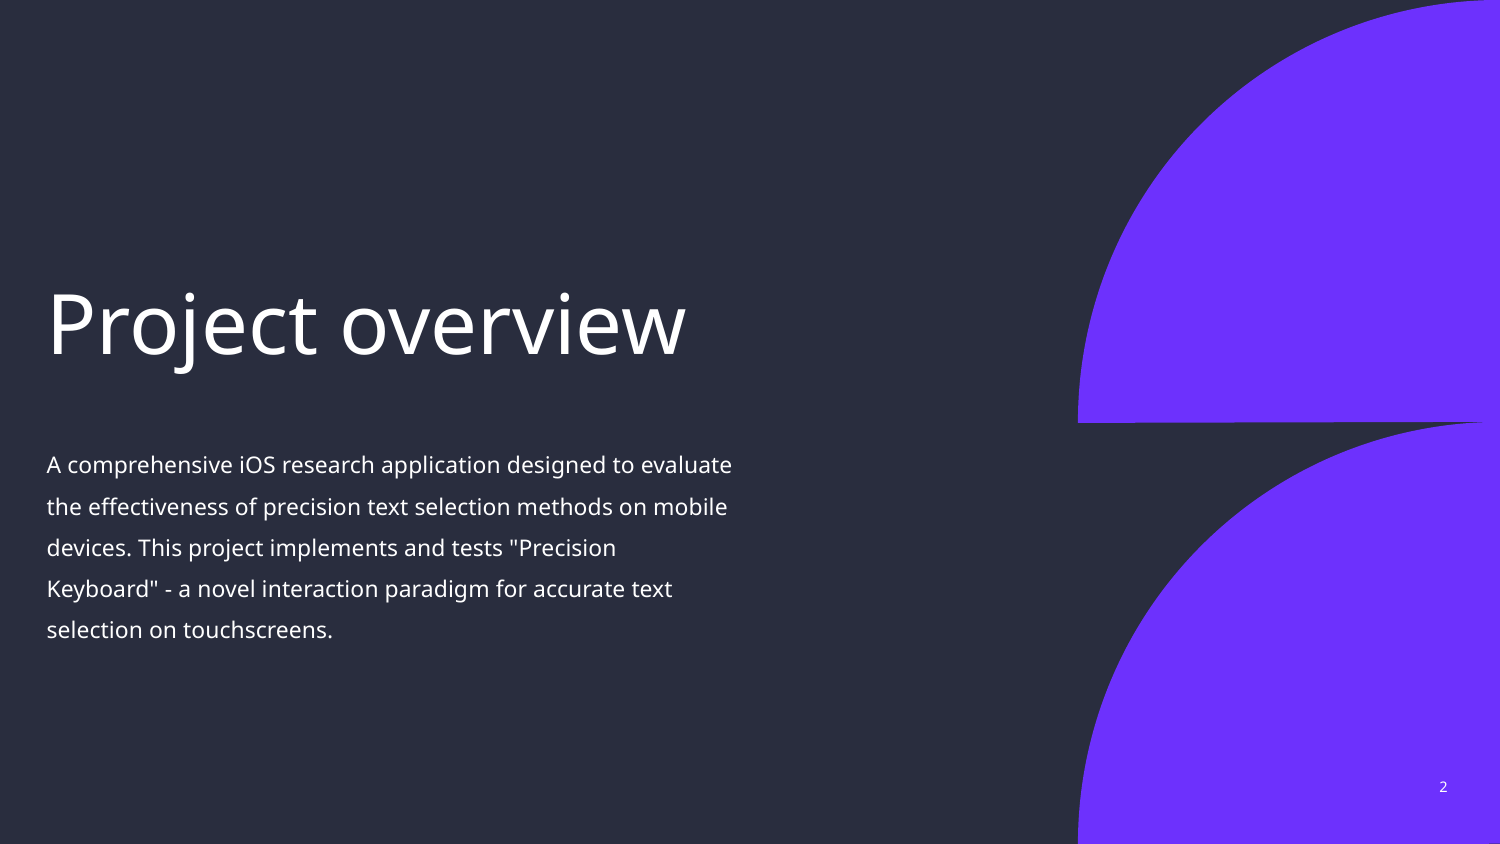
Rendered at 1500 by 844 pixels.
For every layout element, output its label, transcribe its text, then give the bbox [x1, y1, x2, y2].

title Project overview [46, 77, 969, 373]
subtitle A comprehensive iOS research application designed to evaluate the effectiveness of precision text selection methods on mobile devices. This project implements and tests "Precision Keyboard" - a novel interaction paradigm for accurate text selection on touchscreens. [46, 422, 750, 490]
